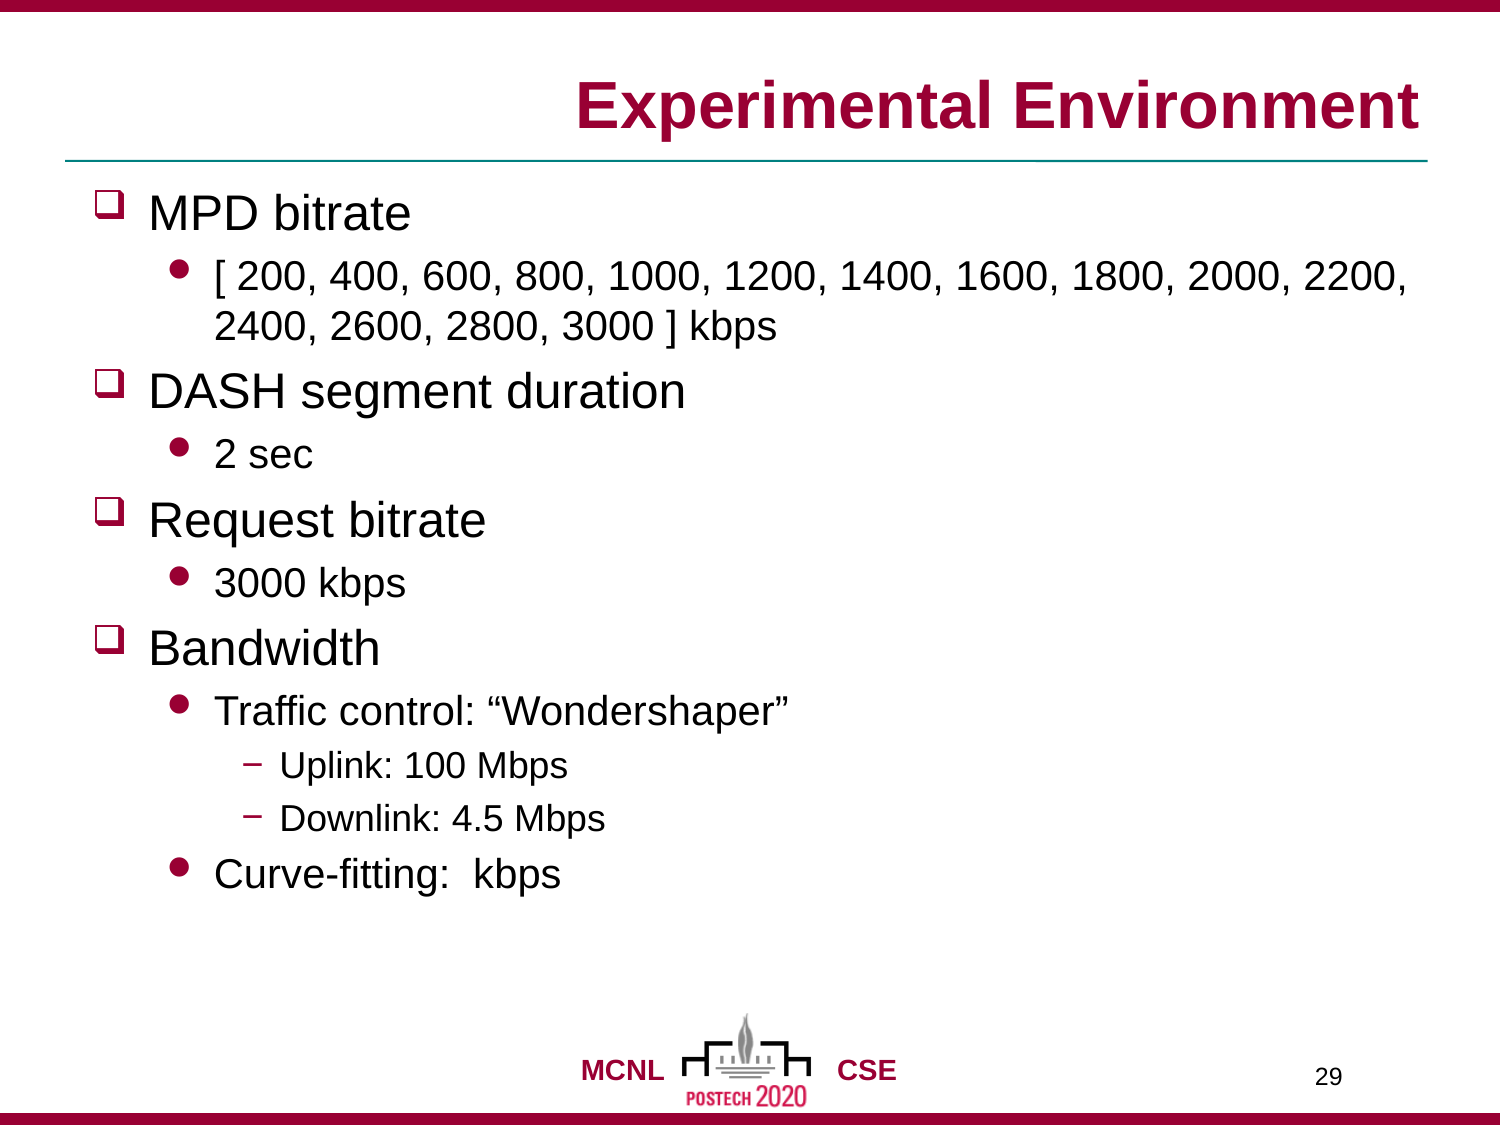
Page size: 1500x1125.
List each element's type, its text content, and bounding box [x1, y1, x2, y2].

title Experimental Environment [74, 36, 1436, 150]
slide_number 29 [1299, 1052, 1425, 1113]
picture [672, 1012, 820, 1111]
